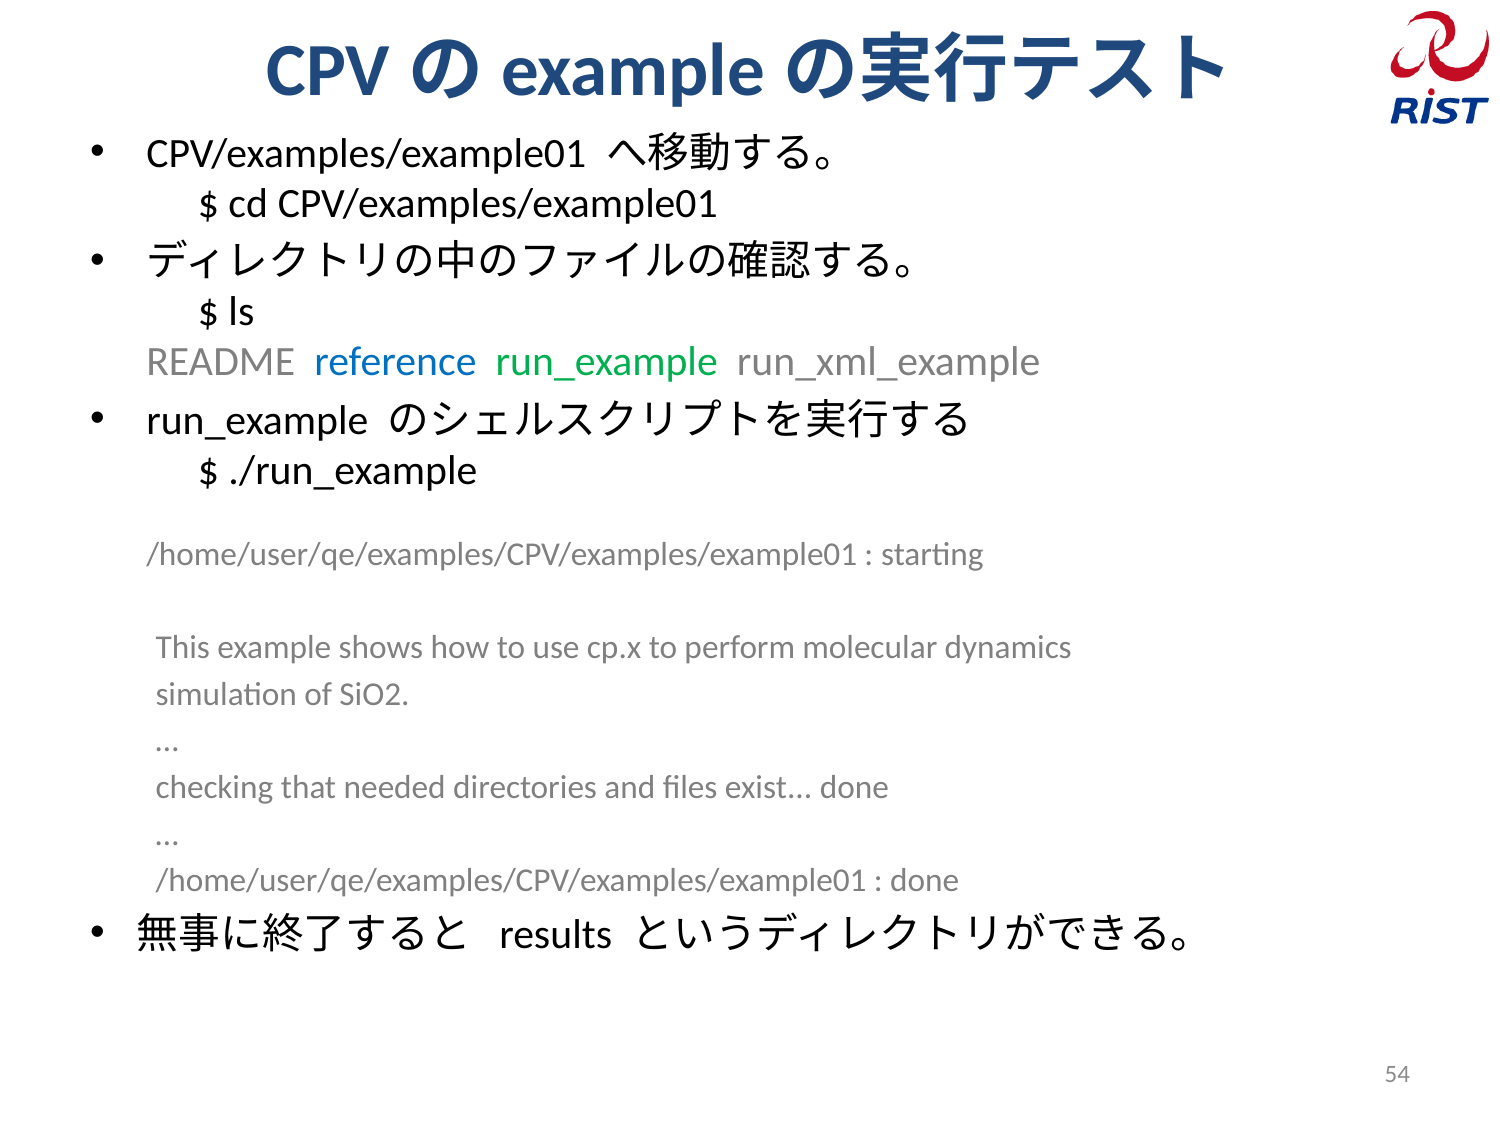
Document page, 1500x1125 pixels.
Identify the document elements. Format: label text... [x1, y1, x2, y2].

title CPVのexampleの実行テスト [75, 7, 1425, 117]
slide_number 54 [1074, 1042, 1425, 1103]
picture [1379, 0, 1500, 135]
list CPV/examples/example01 へ移動する。 $ cd CPV/examples/example01 ディレクトリの中のファイルの確認する。 $ ls README reference run_example run_xml_example run_example のシェルスクリプトを実行する $ ./run_example /home/user/qe/examples/CPV/examples/example01 : starting This example shows how to use cp.x to perform molecular dynamics simulation of SiO2. … checking that needed directories and files exist... done … /home/user/qe/examples/CPV/examples/example01 : done 無事に終了すると results というディレクトリができる。 [75, 117, 1425, 1125]
